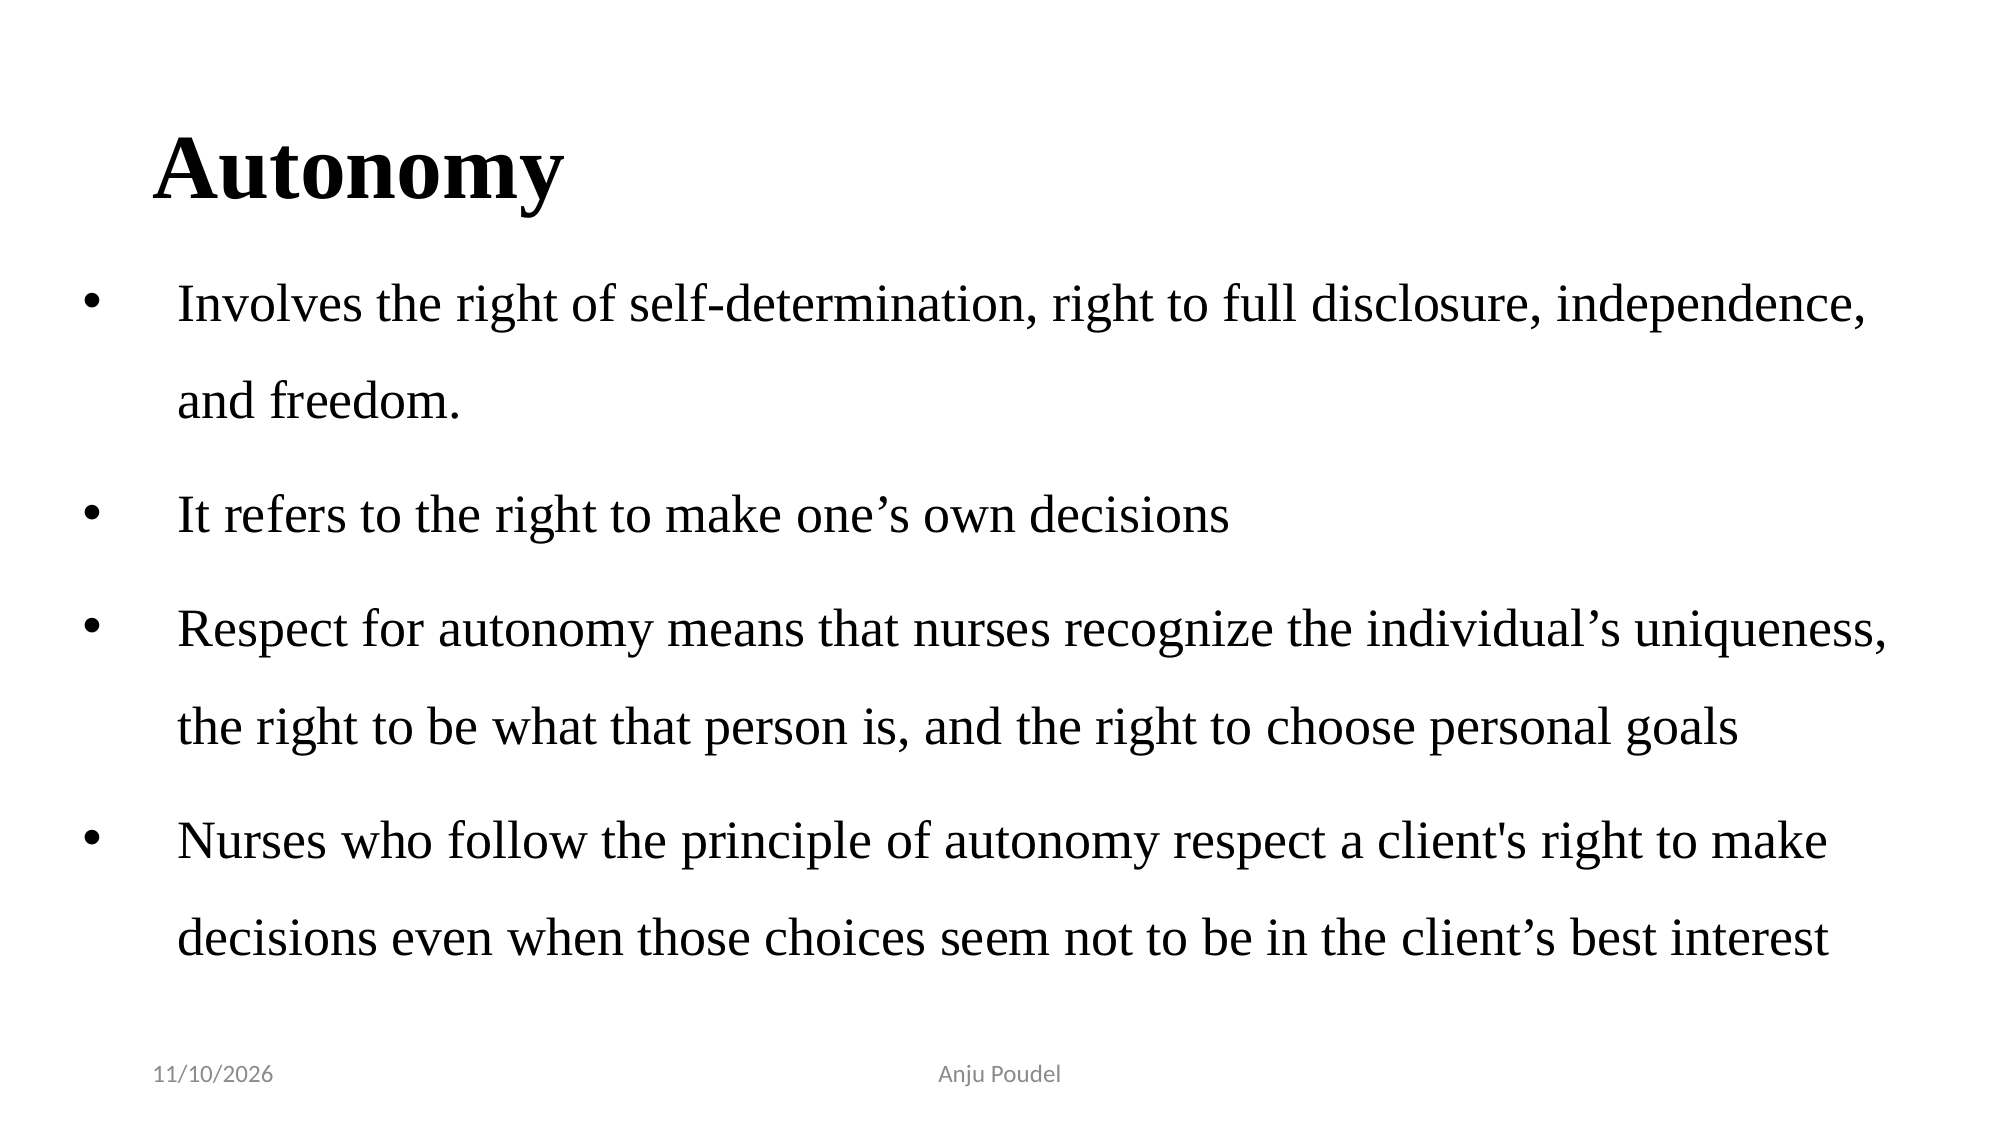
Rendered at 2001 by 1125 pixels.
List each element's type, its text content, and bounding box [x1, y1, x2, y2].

footer Anju Poudel [662, 1042, 1338, 1103]
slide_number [137, 1042, 588, 1103]
title Autonomy [137, 59, 1863, 227]
list Involves the right of self-determination, right to full disclosure, independence, and freedom. It refers to the right to make one’s own decisions Respect for autonomy means that nurses recognize the individual’s uniqueness, the right to be what that person is, and the right to choose personal goals Nurses who follow the principle of autonomy respect a client's right to make decisions even when those choices seem not to be in the client’s best interest [67, 227, 1940, 1113]
